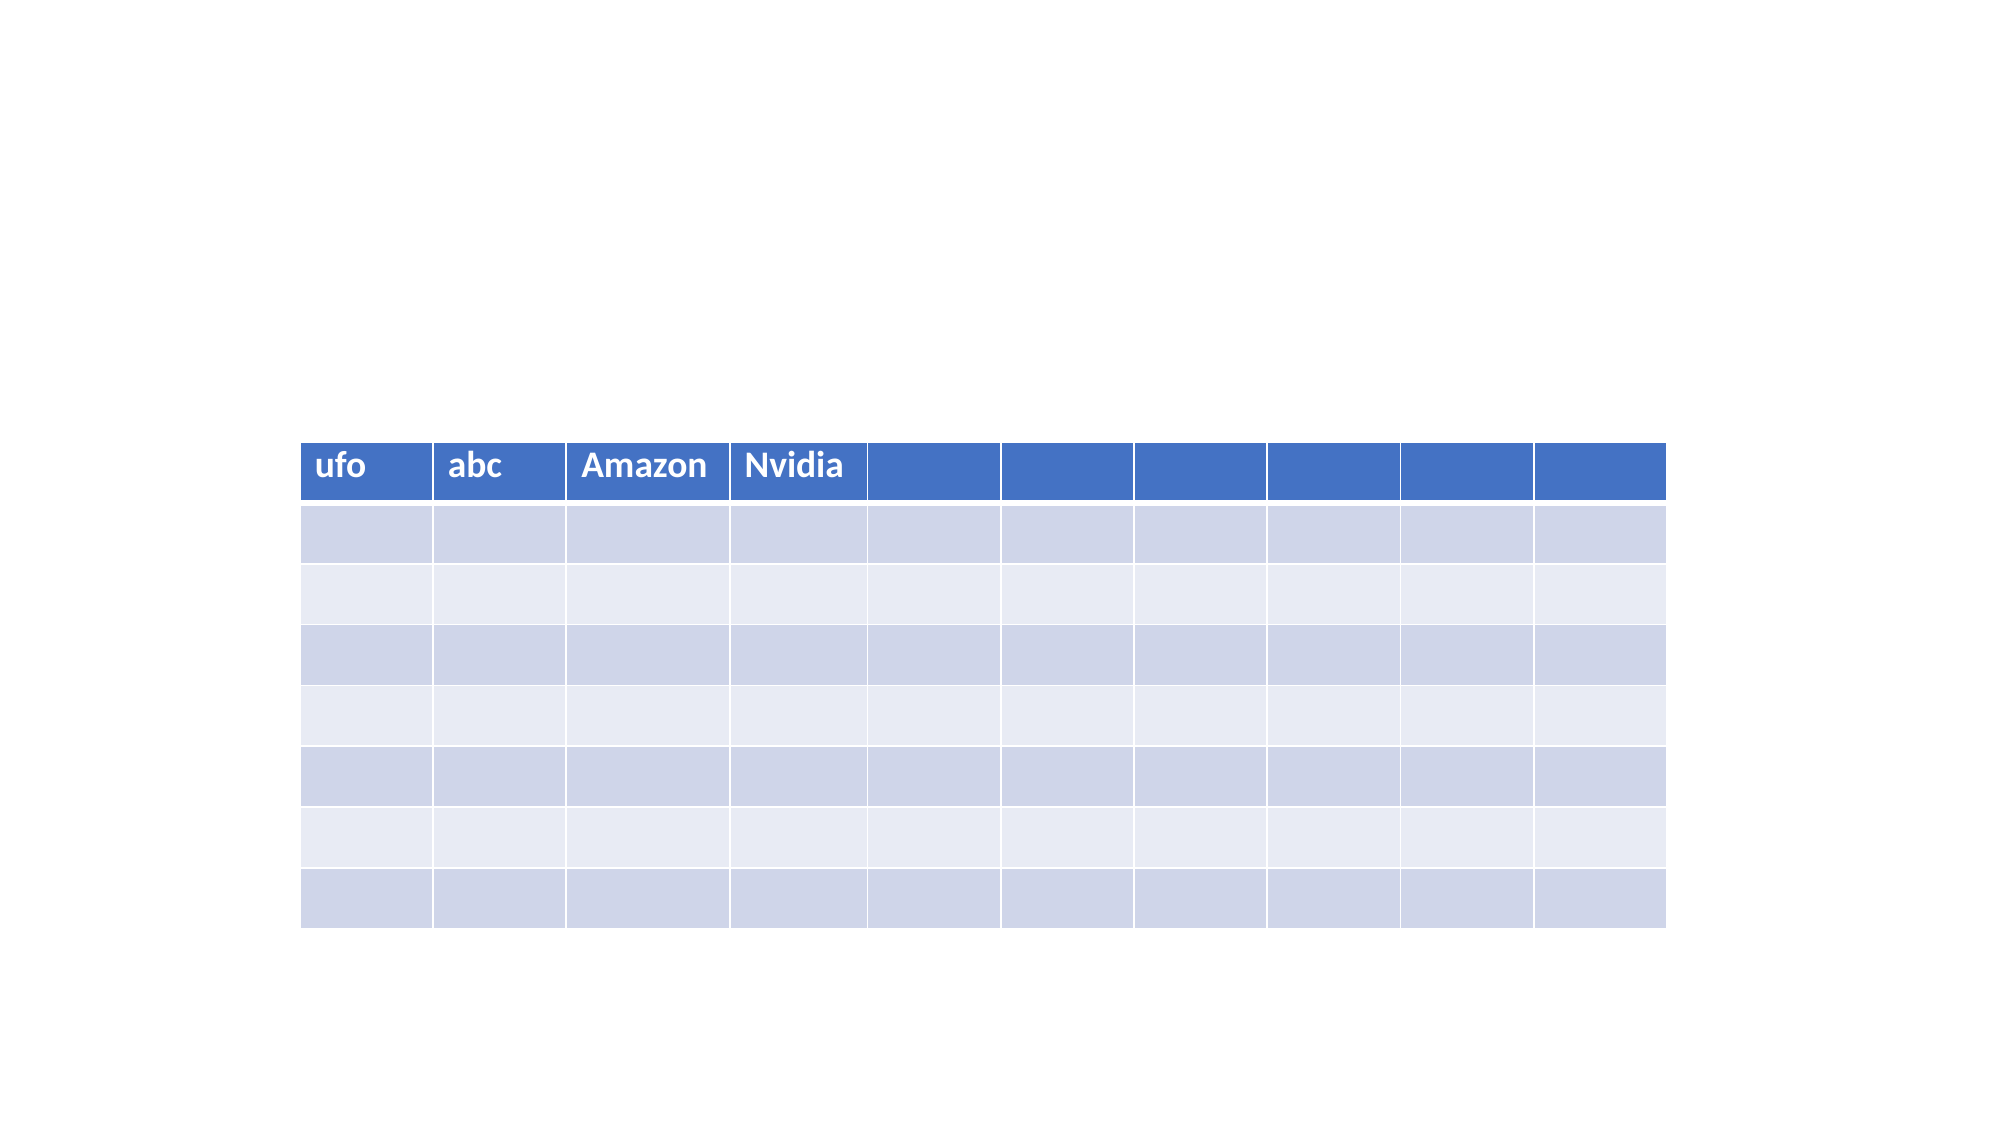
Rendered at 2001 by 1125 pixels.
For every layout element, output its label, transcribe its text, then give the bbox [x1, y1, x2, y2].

table_cell [567, 686, 729, 745]
table_cell [1135, 686, 1266, 745]
table_cell [868, 869, 1000, 928]
table_cell [567, 625, 729, 685]
table_cell [1135, 869, 1266, 928]
table_cell [1401, 869, 1533, 928]
table_cell [868, 747, 1000, 806]
table_cell [301, 686, 432, 745]
table_cell [1401, 506, 1533, 563]
table_cell [868, 808, 1000, 867]
table_cell [1401, 747, 1533, 806]
table_header Nvidia [731, 443, 867, 500]
table_cell [1002, 686, 1133, 745]
table_cell [567, 747, 729, 806]
table_cell [434, 869, 565, 928]
table_cell [1401, 808, 1533, 867]
table_cell [1268, 565, 1400, 624]
table_cell [1002, 869, 1133, 928]
table_cell [731, 747, 867, 806]
table_cell [1535, 869, 1666, 928]
table_cell [731, 808, 867, 867]
table_cell [434, 747, 565, 806]
table_cell [731, 565, 867, 624]
table_cell [731, 869, 867, 928]
table_cell [1535, 747, 1666, 806]
table_cell [567, 808, 729, 867]
table_cell [1135, 506, 1266, 563]
table_cell [1135, 747, 1266, 806]
table_header [1002, 443, 1133, 500]
table_cell [301, 625, 432, 685]
table_cell [1268, 506, 1400, 563]
table_cell [1268, 869, 1400, 928]
table_cell [1268, 808, 1400, 867]
table_cell [567, 869, 729, 928]
table_header [1535, 443, 1666, 500]
table_cell [301, 506, 432, 563]
table_cell [1135, 625, 1266, 685]
table_cell [434, 625, 565, 685]
table_cell [567, 506, 729, 563]
table_cell [1401, 565, 1533, 624]
table_cell [1002, 747, 1133, 806]
table_cell [301, 747, 432, 806]
table_cell [731, 625, 867, 685]
table_cell [868, 506, 1000, 563]
table_cell [1135, 565, 1266, 624]
table_header [868, 443, 1000, 500]
table_header ufo [301, 443, 432, 500]
table_cell [434, 686, 565, 745]
table_cell [1002, 506, 1133, 563]
table_cell [1535, 565, 1666, 624]
table_cell [1401, 686, 1533, 745]
table_cell [868, 686, 1000, 745]
table_cell [1002, 565, 1133, 624]
table_header [1401, 443, 1533, 500]
table_cell [434, 565, 565, 624]
table_cell [434, 808, 565, 867]
table_header Amazon [567, 443, 729, 500]
table_cell [301, 808, 432, 867]
table_cell [301, 565, 432, 624]
table_cell [1002, 808, 1133, 867]
table_cell [434, 506, 565, 563]
table_cell [301, 869, 432, 928]
table_header [1268, 443, 1400, 500]
table_cell [1401, 625, 1533, 685]
table_cell [567, 565, 729, 624]
table_cell [868, 565, 1000, 624]
table_cell [731, 686, 867, 745]
table_cell [1535, 625, 1666, 685]
table_cell [1268, 747, 1400, 806]
table_cell [1268, 686, 1400, 745]
table_cell [1002, 625, 1133, 685]
table_cell [1135, 808, 1266, 867]
table_cell [1535, 506, 1666, 563]
table_header abc [434, 443, 565, 500]
table_header [1135, 443, 1266, 500]
table_cell [1268, 625, 1400, 685]
table_cell [868, 625, 1000, 685]
table_cell [1535, 686, 1666, 745]
table_cell [1535, 808, 1666, 867]
table_cell [731, 506, 867, 563]
